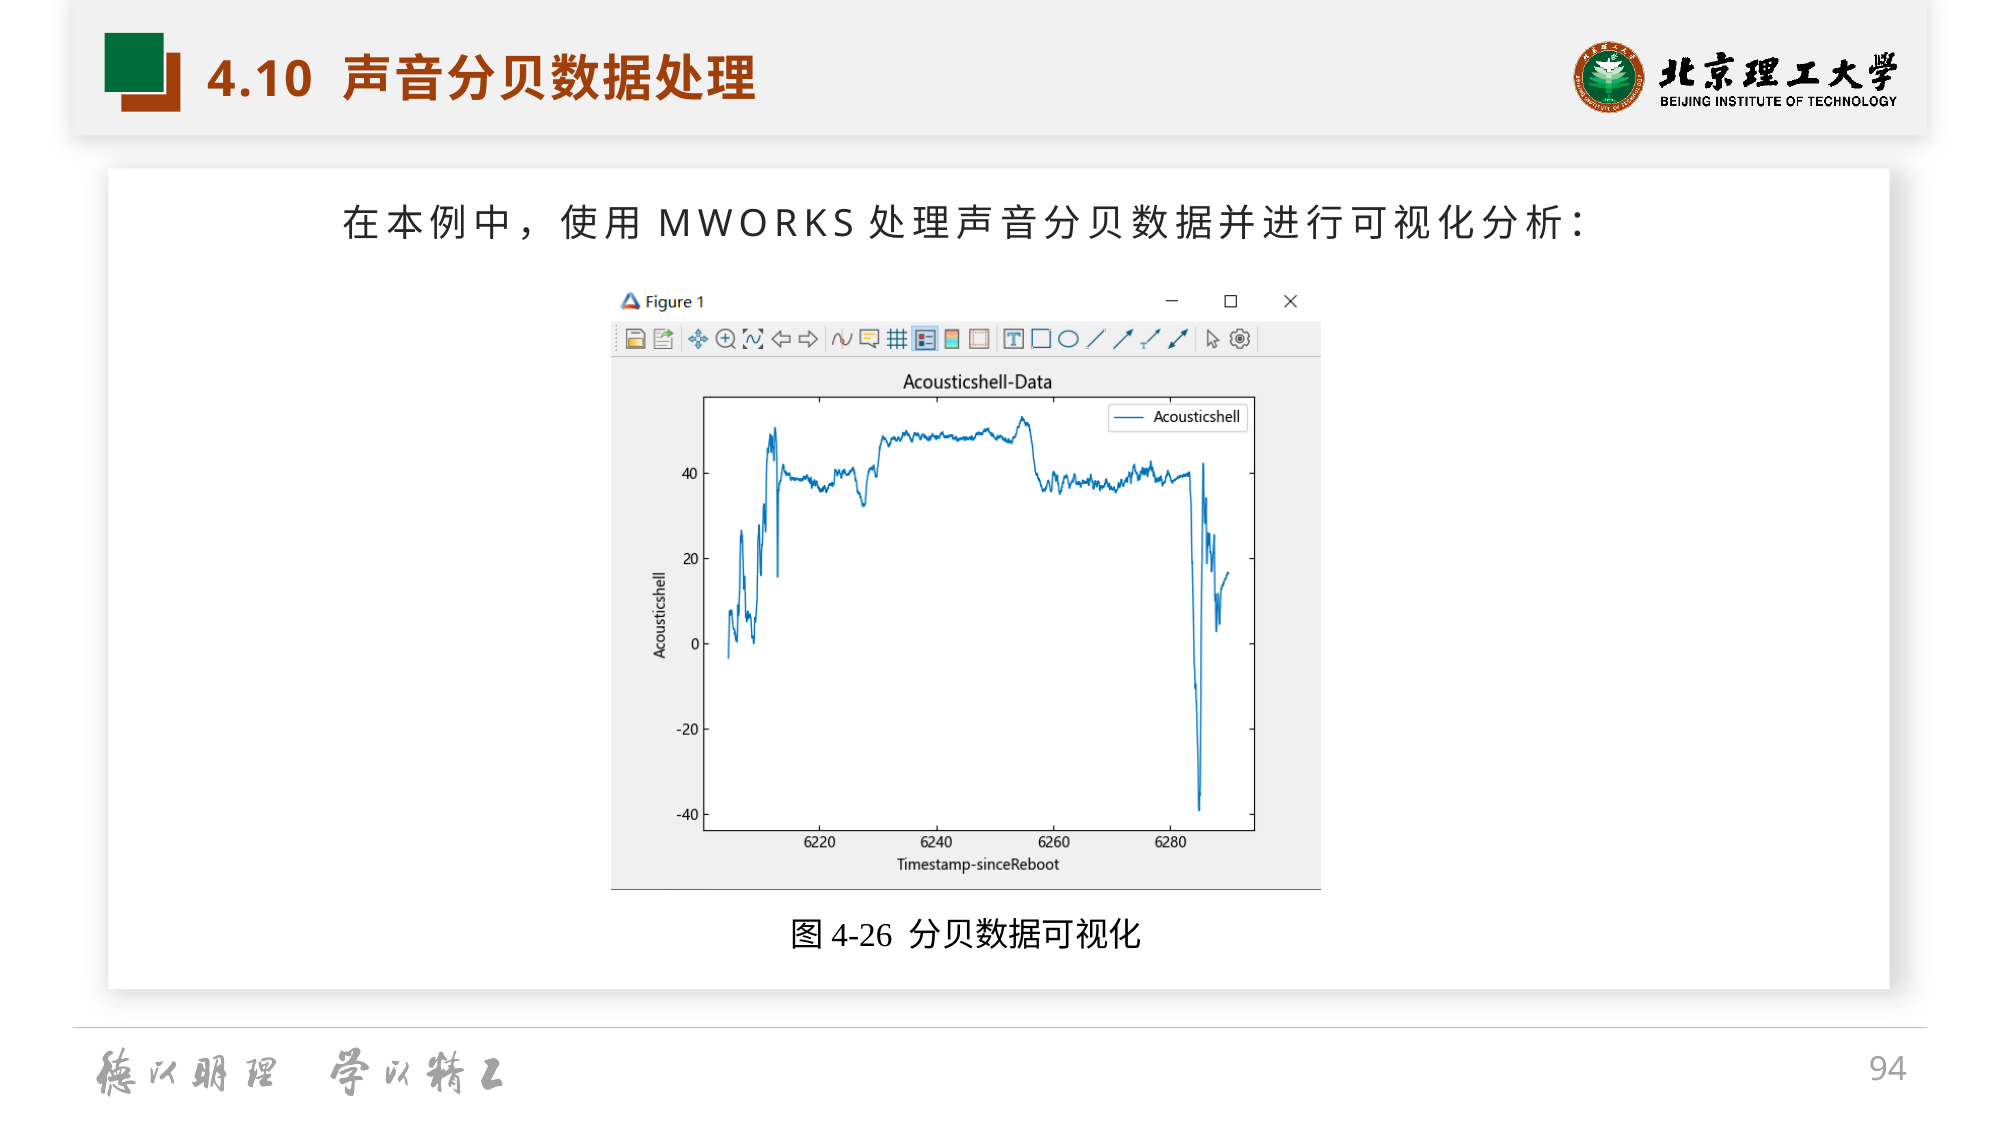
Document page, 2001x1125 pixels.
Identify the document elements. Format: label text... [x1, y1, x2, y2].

title 4.10 声音分贝数据处理 [192, 45, 1513, 115]
text_box 在本例中，使用MWORKS处理声音分贝数据并进行可视化分析： [327, 191, 1750, 275]
text_box 图4-26 分贝数据可视化 [611, 905, 1321, 969]
text_box [107, 167, 1891, 990]
picture [611, 283, 1321, 890]
picture [1573, 41, 1897, 113]
